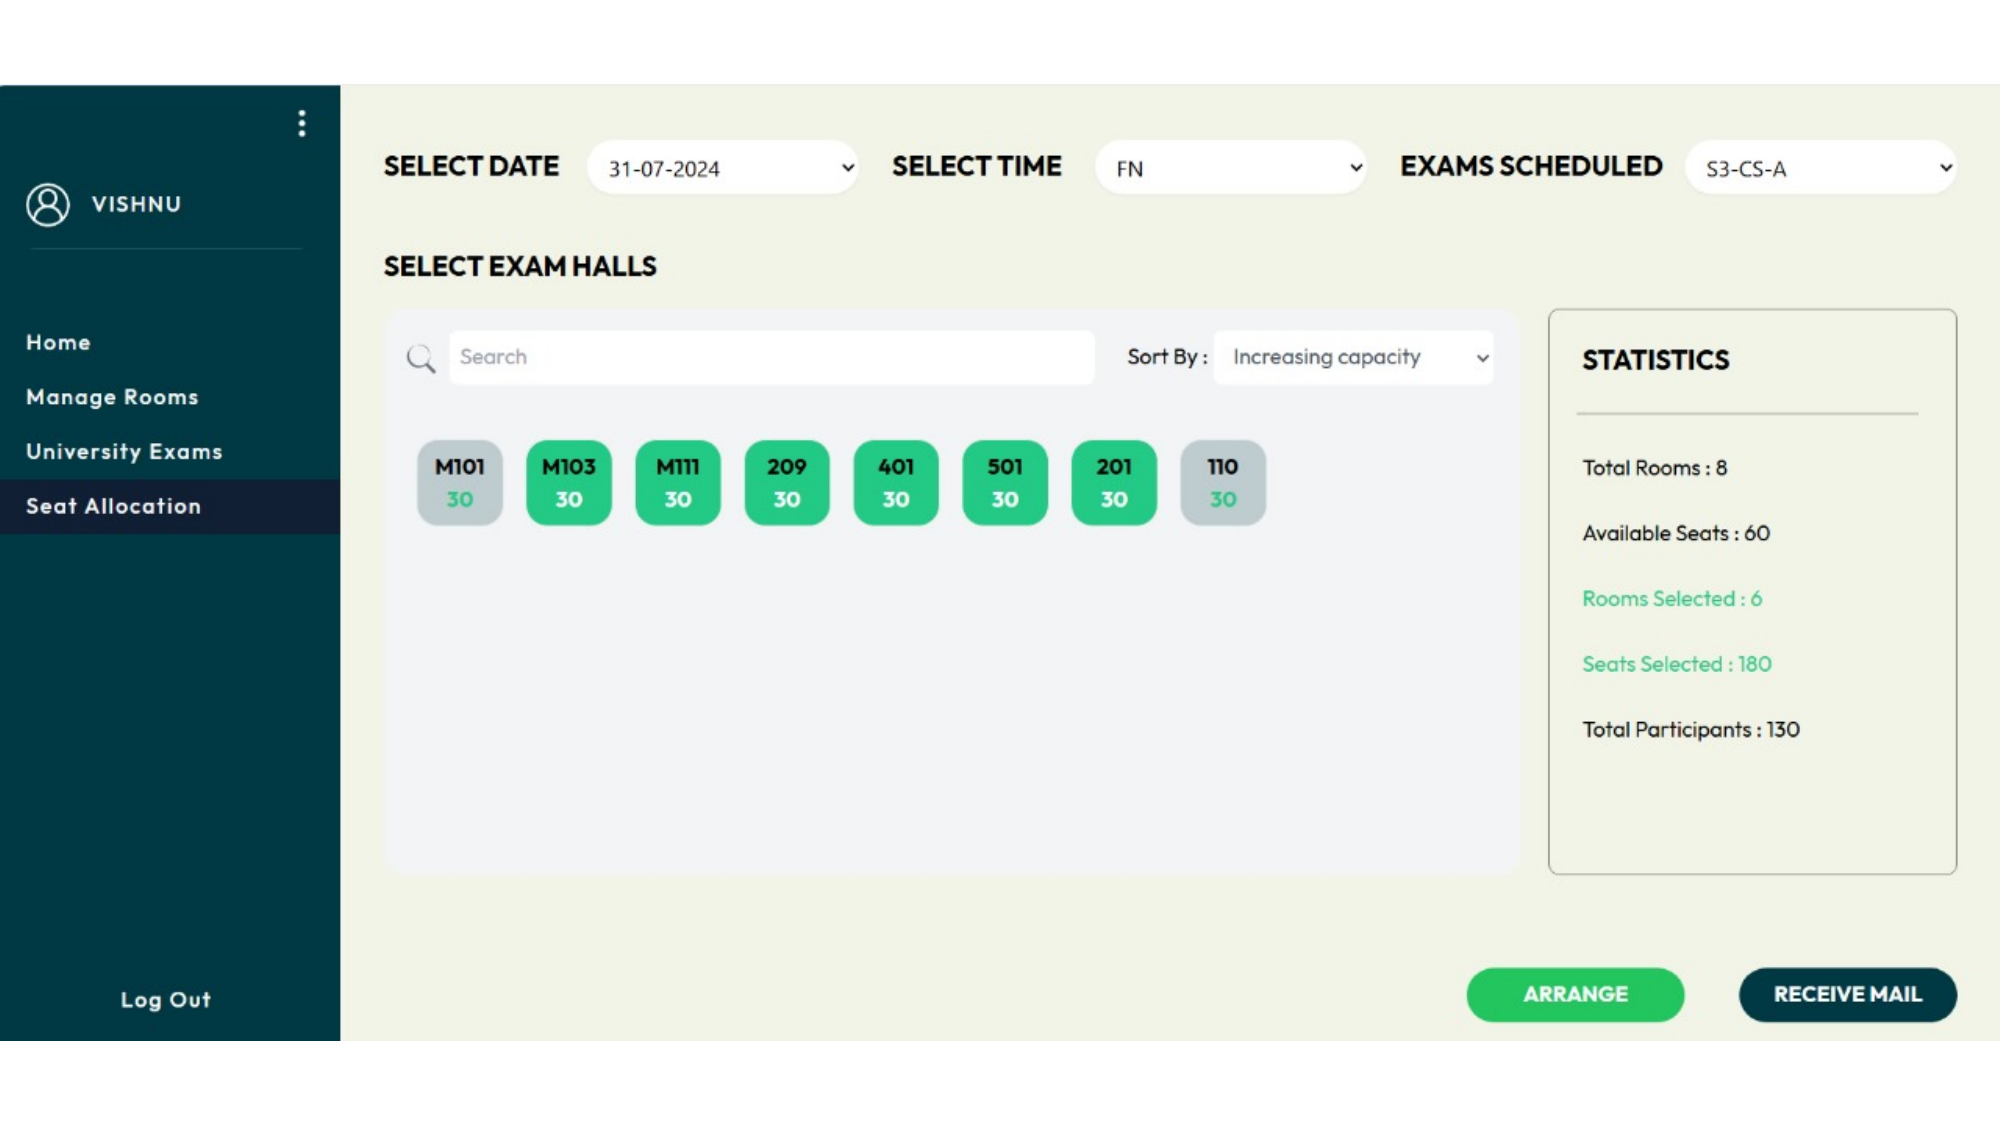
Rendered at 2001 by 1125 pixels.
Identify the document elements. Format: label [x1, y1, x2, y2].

picture [0, 84, 2000, 1041]
